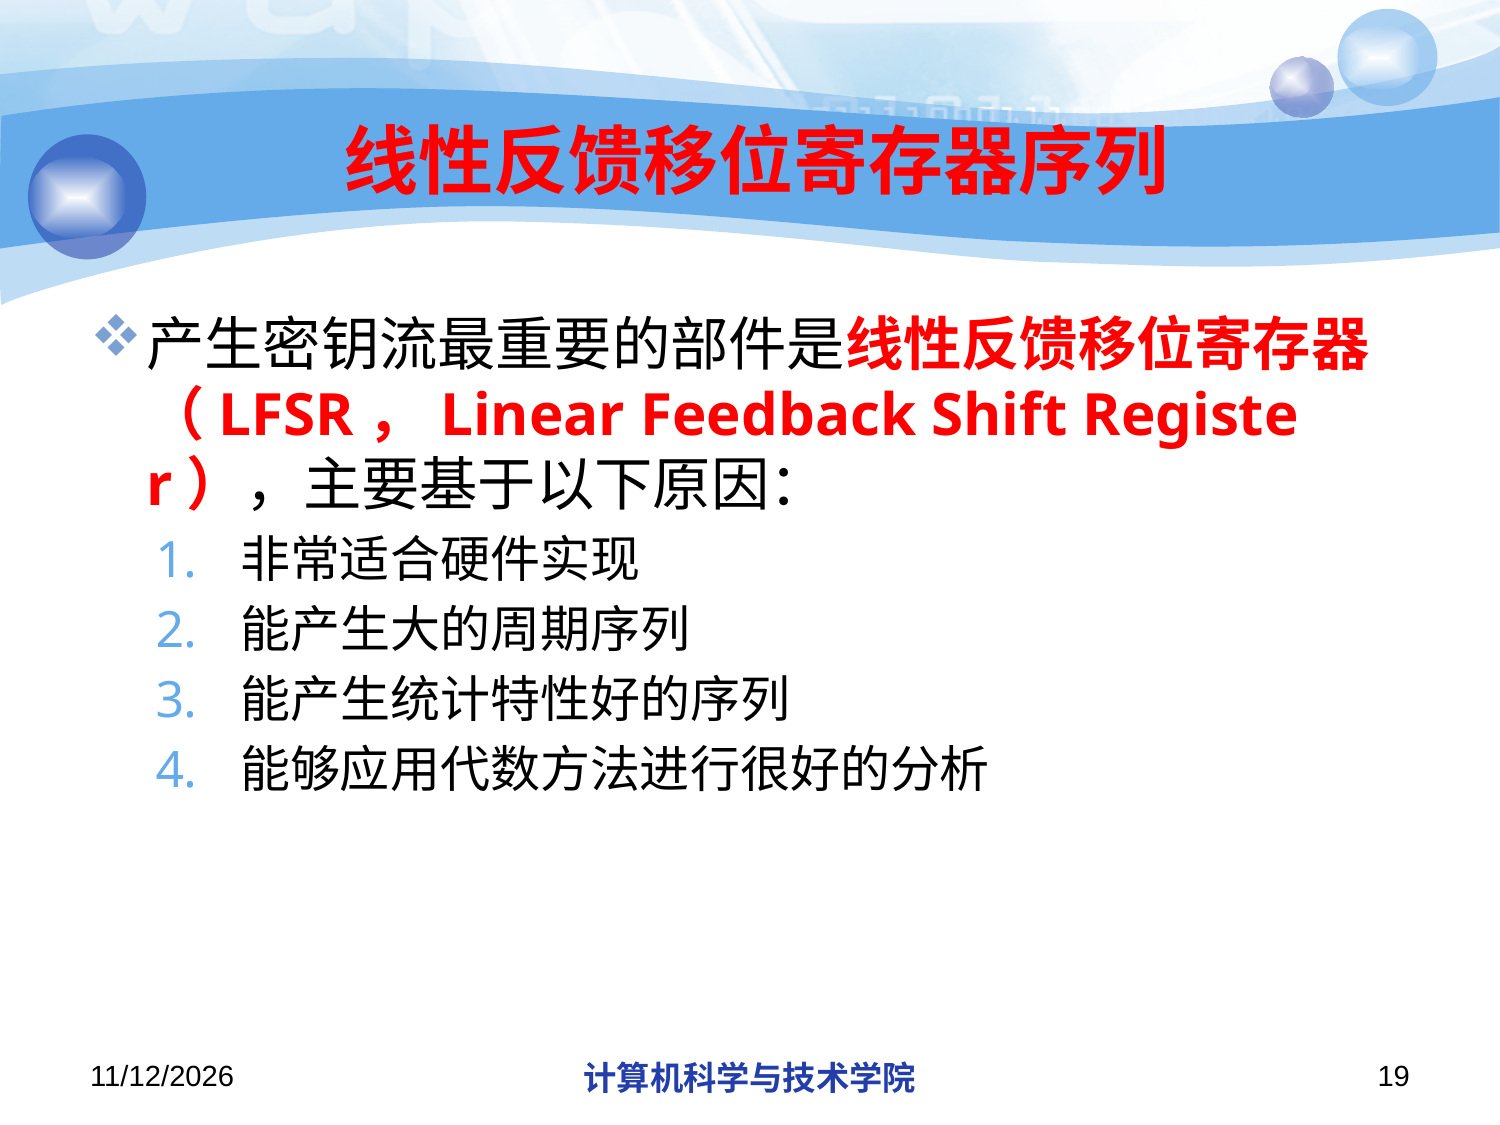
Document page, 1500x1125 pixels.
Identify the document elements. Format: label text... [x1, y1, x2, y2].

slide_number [74, 1049, 426, 1103]
footer 计算机科学与技术学院 [512, 1049, 988, 1103]
slide_number 19 [1074, 1049, 1426, 1103]
title 线性反馈移位寄存器序列 [149, 112, 1363, 206]
picture [0, 0, 1500, 112]
list 产生密钥流最重要的部件是线性反馈移位寄存器（LFSR，Linear Feedback Shift Register），主要基于以下原因： 非常适合硬件实现 能产生大的周期序列 能产生统计特性好的序列 能够应用代数方法进行很好的分析 [74, 299, 1426, 1038]
